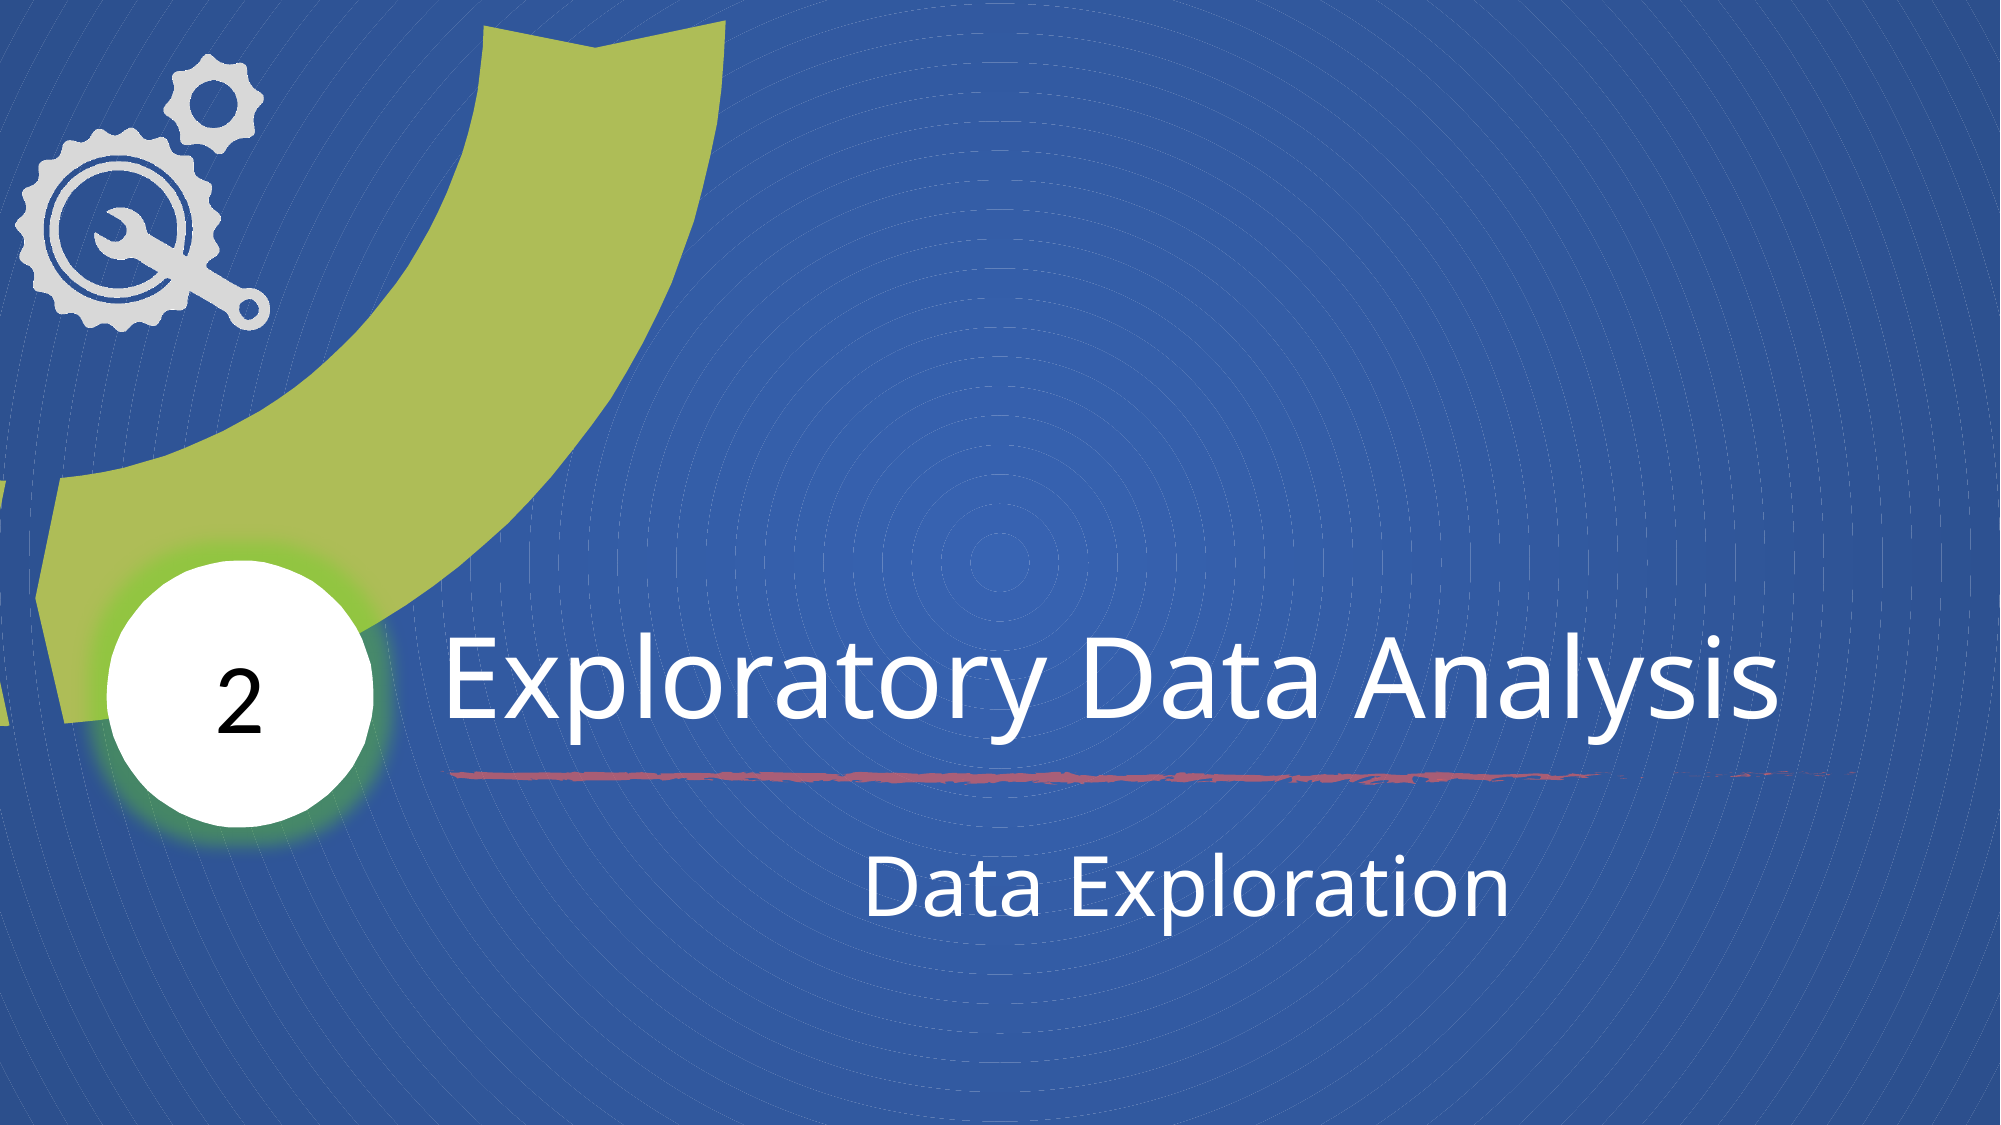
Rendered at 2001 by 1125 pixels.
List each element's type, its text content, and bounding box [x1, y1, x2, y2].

text_box Data Exploration [424, 837, 1950, 1013]
picture [15, 54, 270, 332]
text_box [440, 769, 1857, 785]
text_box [0, 0, 838, 828]
text_box Exploratory Data Analysis [838, 312, 1950, 750]
